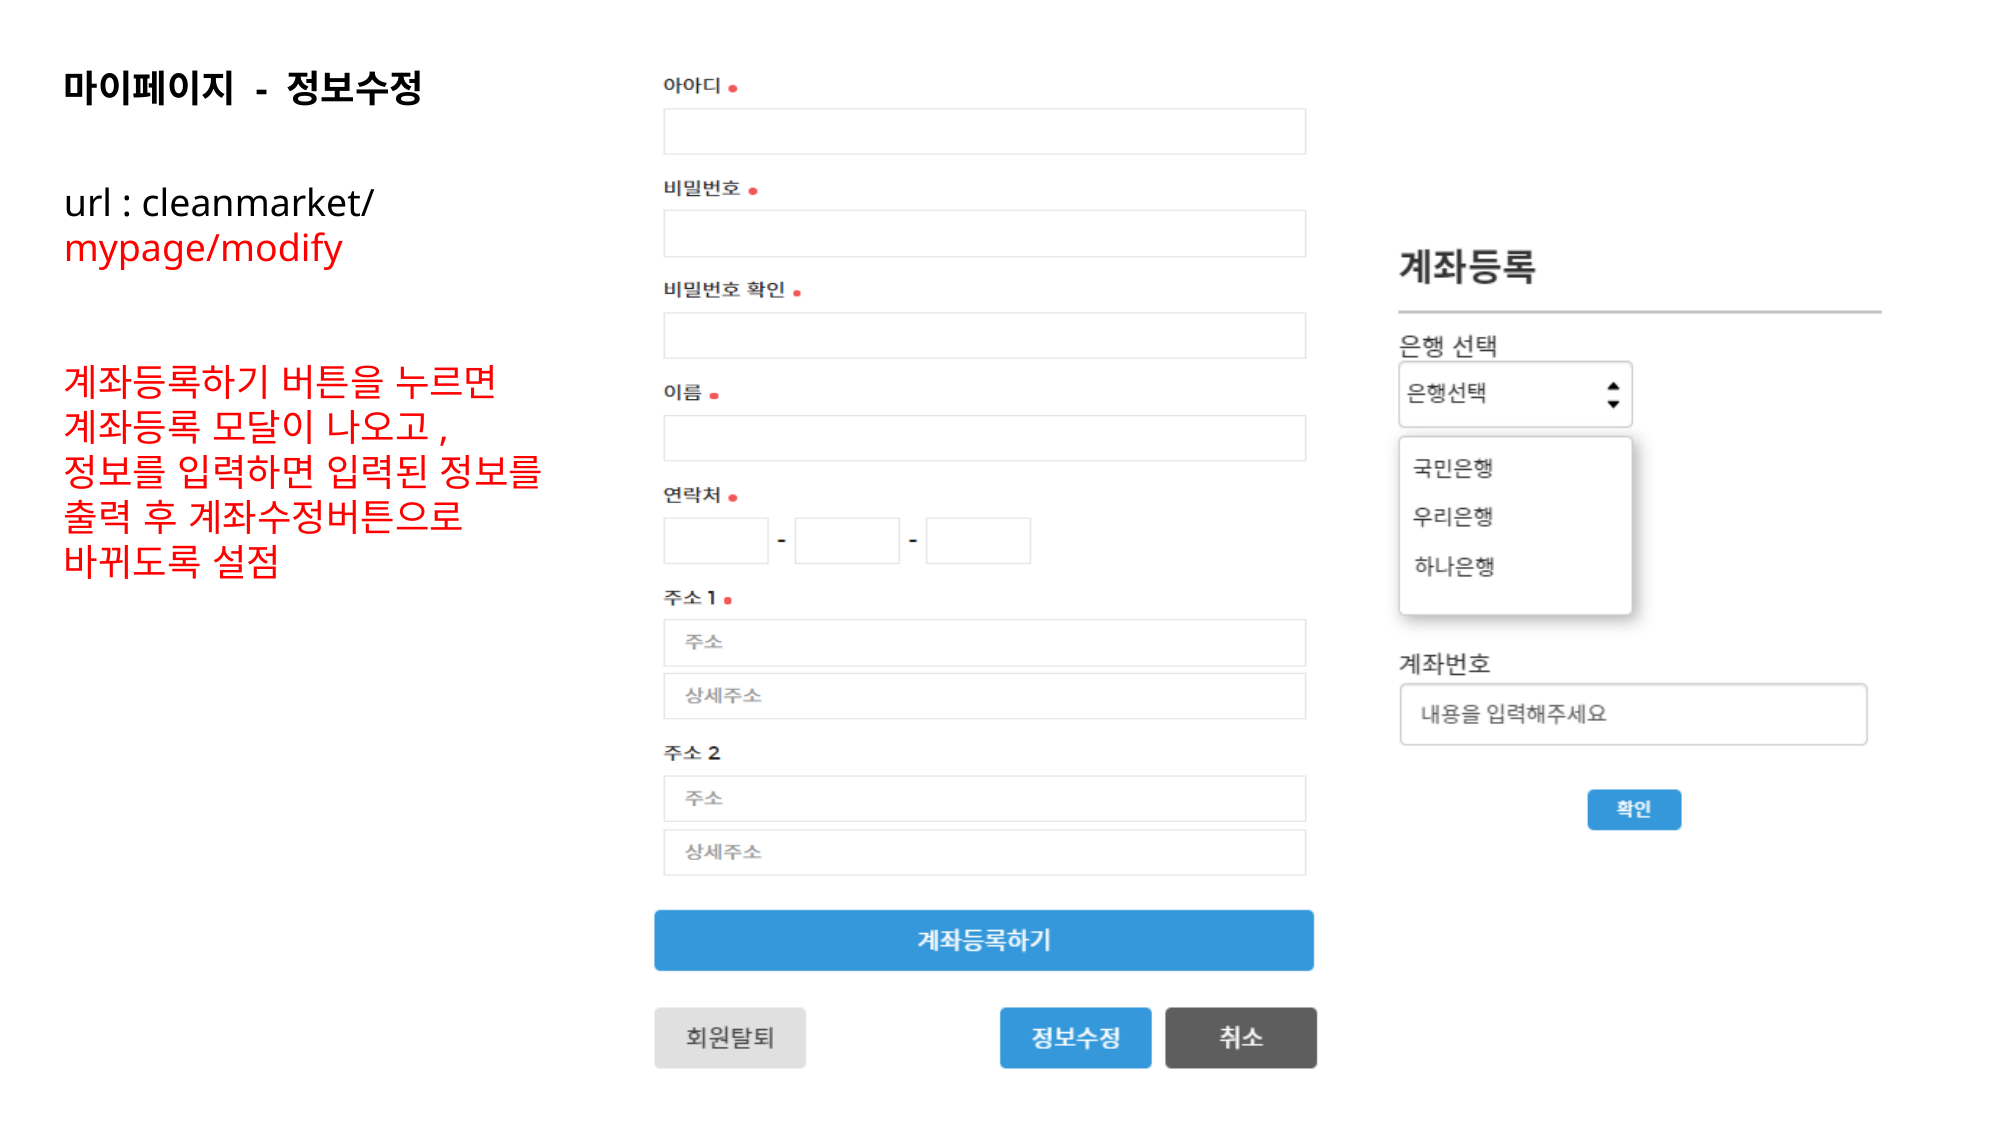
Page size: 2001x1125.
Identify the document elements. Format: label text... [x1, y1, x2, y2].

text_box url : cleanmarket/mypage/modify 계좌등록하기 버튼을 누르면 계좌등록 모달이 나오고, 정보를 입력하면 입력된 정보를 출력 후 계좌수정버튼으로 바뀌도록 설점 [48, 171, 569, 592]
text_box 마이페이지 - 정보수정 [48, 57, 635, 118]
picture [635, 57, 1334, 1087]
picture [1372, 231, 1901, 868]
